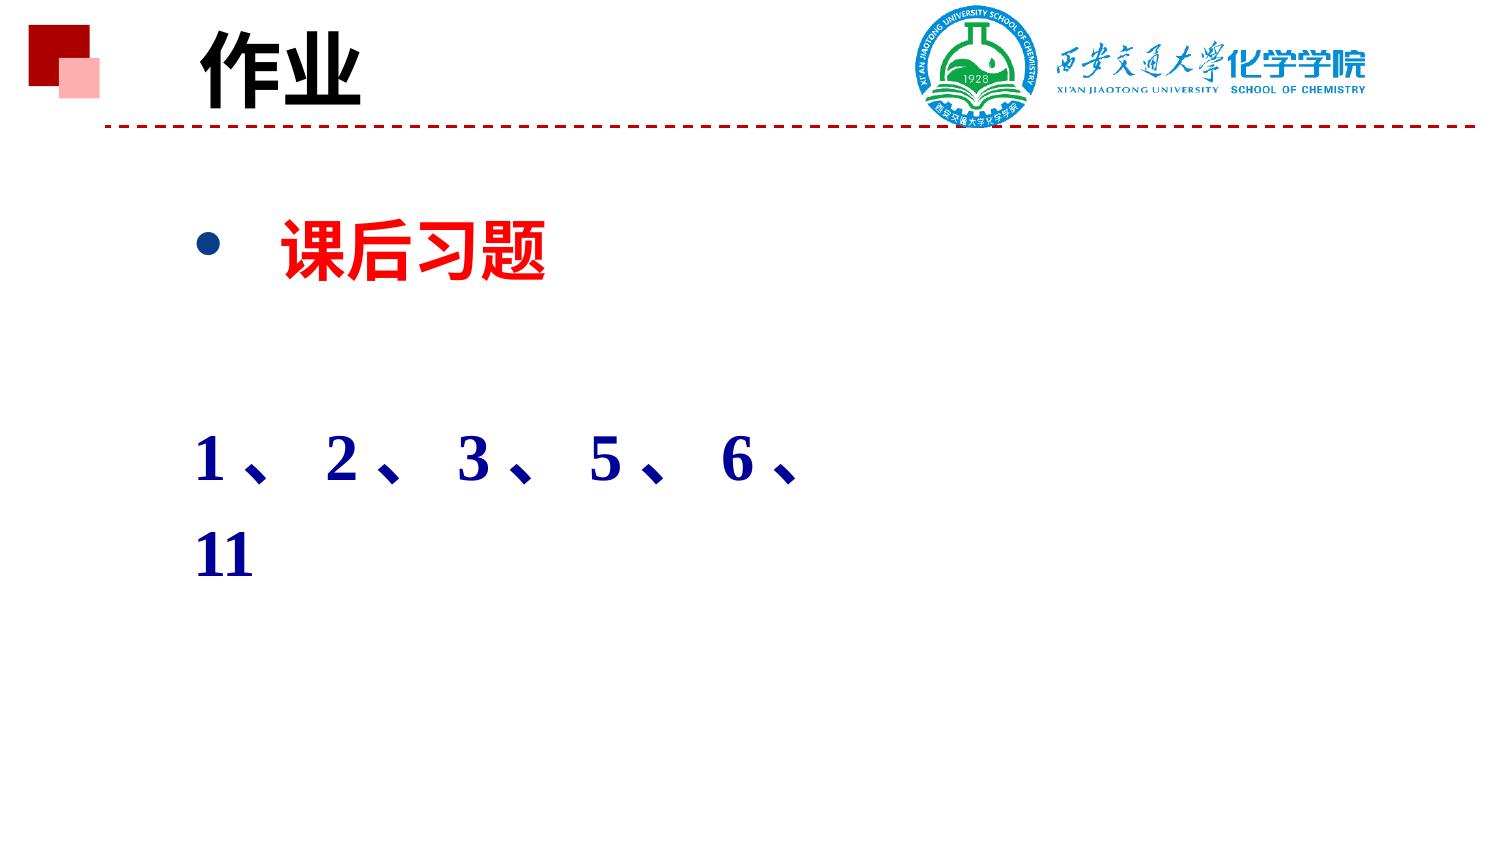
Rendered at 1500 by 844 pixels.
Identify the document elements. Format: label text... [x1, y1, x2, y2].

picture [915, 5, 967, 57]
text_box 课后习题 1、2、3、5、6、11 [178, 185, 869, 399]
text_box 作业 [183, 10, 680, 126]
picture [915, 5, 1365, 128]
